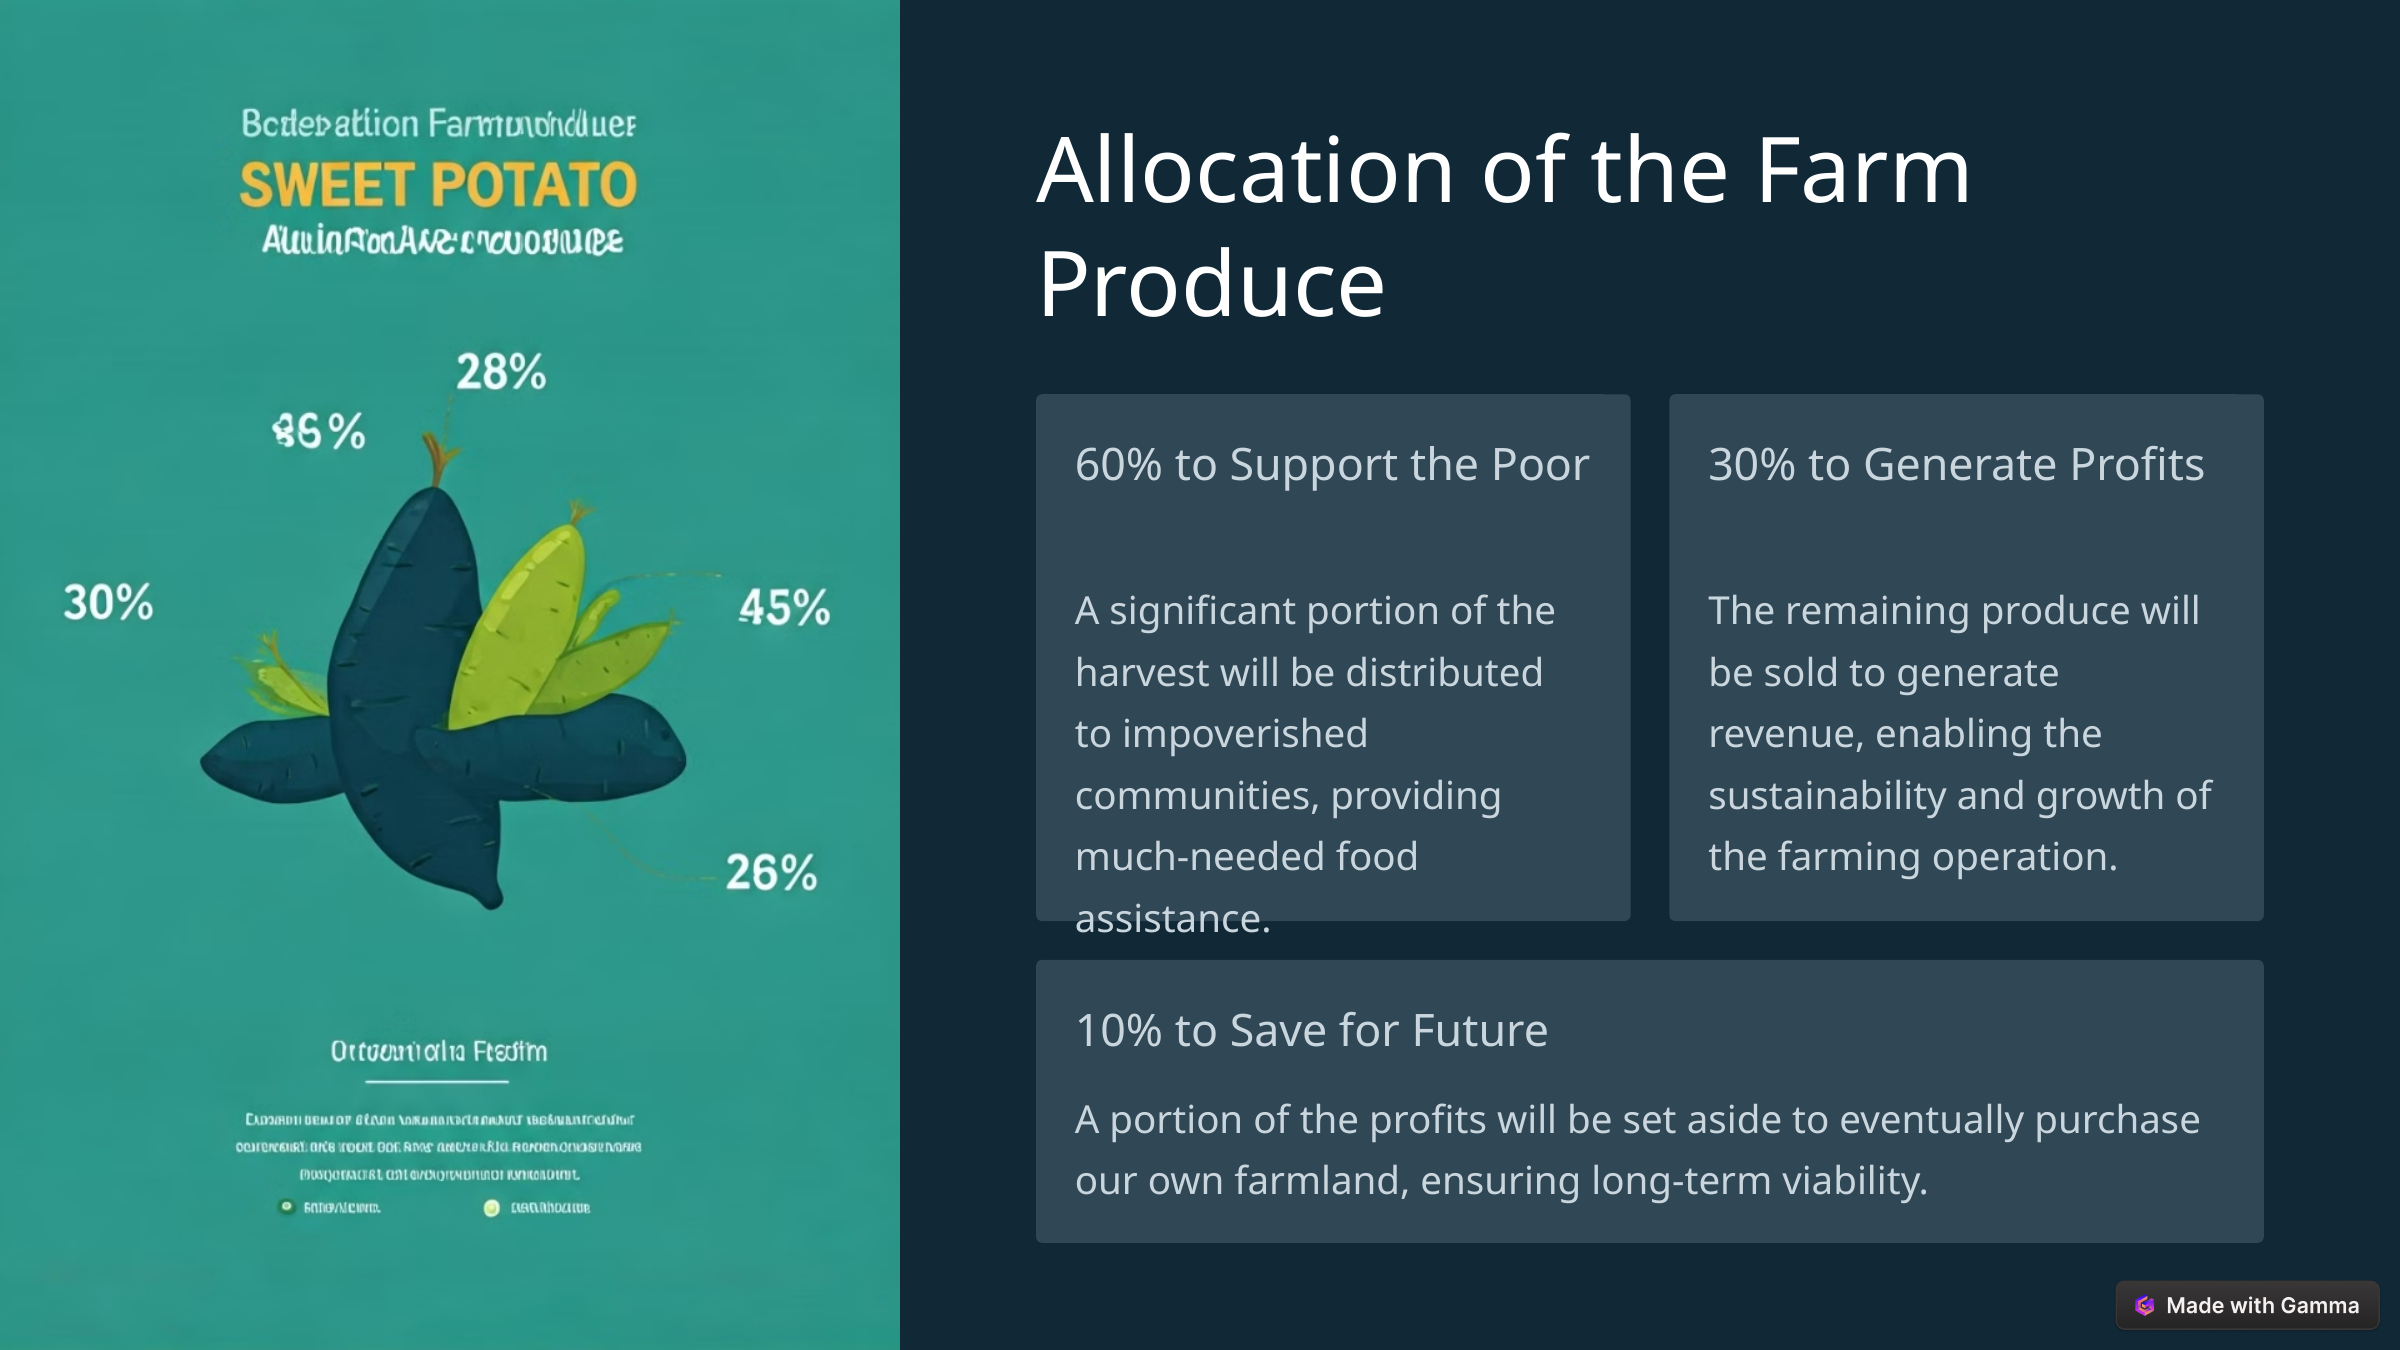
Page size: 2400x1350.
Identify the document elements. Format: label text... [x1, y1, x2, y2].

picture [2106, 1271, 2389, 1339]
text_box [1669, 394, 2264, 922]
text_box [1036, 394, 1631, 922]
text_box Allocation of the Farm Produce [1036, 107, 2264, 336]
picture [0, 0, 900, 1350]
text_box 30% to Generate Profits [1708, 433, 2225, 548]
text_box 60% to Support the Poor [1075, 433, 1592, 548]
text_box The remaining produce will be sold to generate revenue, enabling the sustainability and growth of the farming operation. [1708, 570, 2225, 883]
text_box [1036, 959, 2264, 1243]
text_box A portion of the profits will be set aside to eventually purchase our own farmland, ensuring long-term viability. [1075, 1079, 2225, 1204]
text_box 10% to Save for Future [1075, 998, 1697, 1057]
text_box A significant portion of the harvest will be distributed to impoverished communities, providing much-needed food assistance. [1075, 570, 1592, 883]
